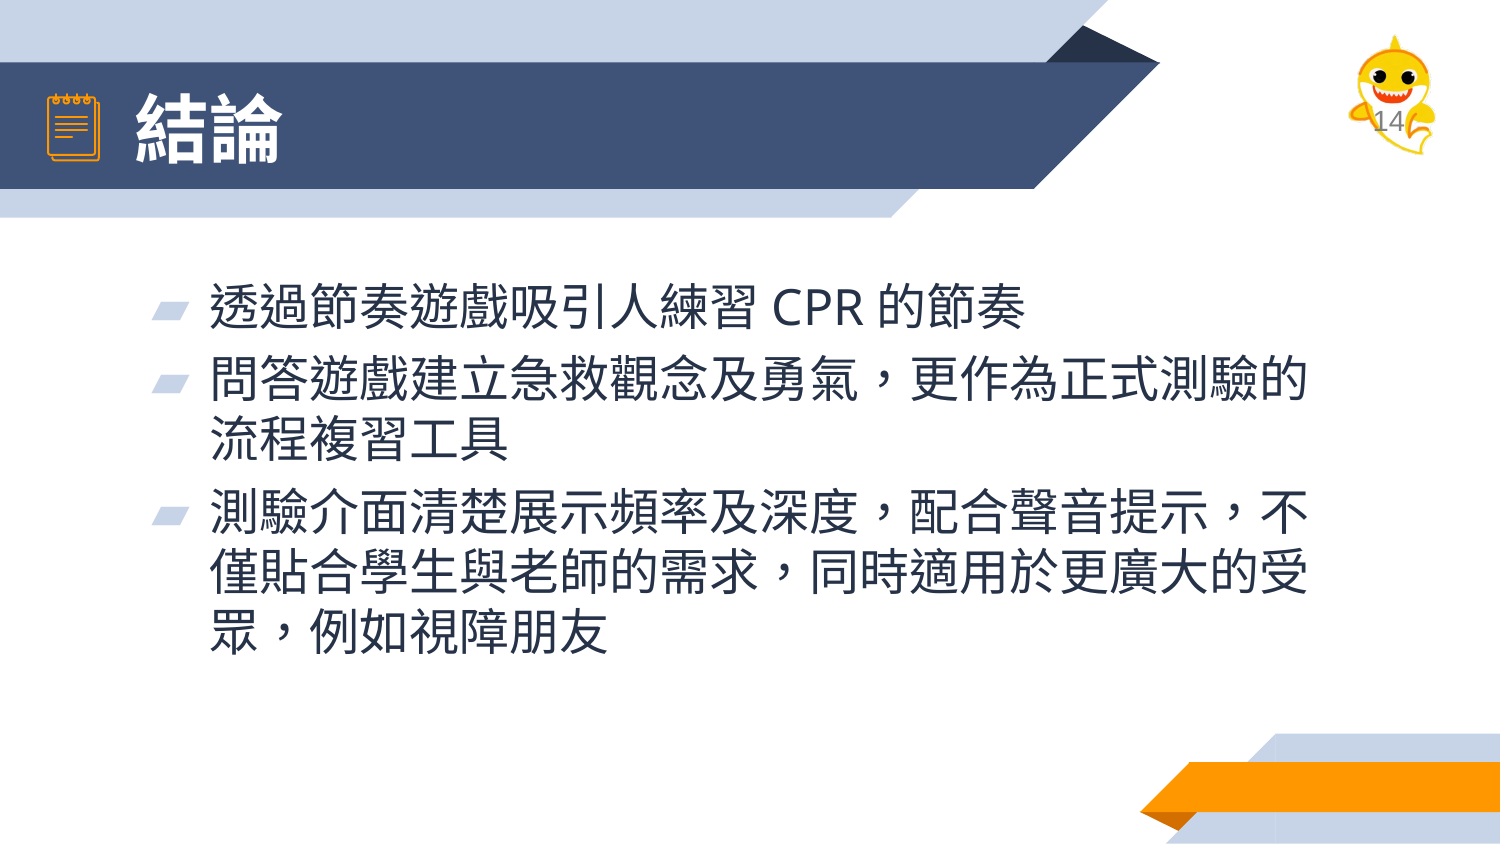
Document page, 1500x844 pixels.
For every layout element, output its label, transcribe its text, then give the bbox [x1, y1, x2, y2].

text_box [47, 93, 100, 161]
list 透過節奏遊戲吸引人練習CPR的節奏 問答遊戲建立急救觀念及勇氣，更作為正式測驗的流程複習工具 測驗介面清楚展示頻率及深度，配合聲音提示，不僅貼合學生與老師的需求，同時適用於更廣大的受眾，例如視障朋友 [119, 260, 1358, 710]
picture [1337, 25, 1441, 168]
title 結論 [119, 64, 1286, 190]
